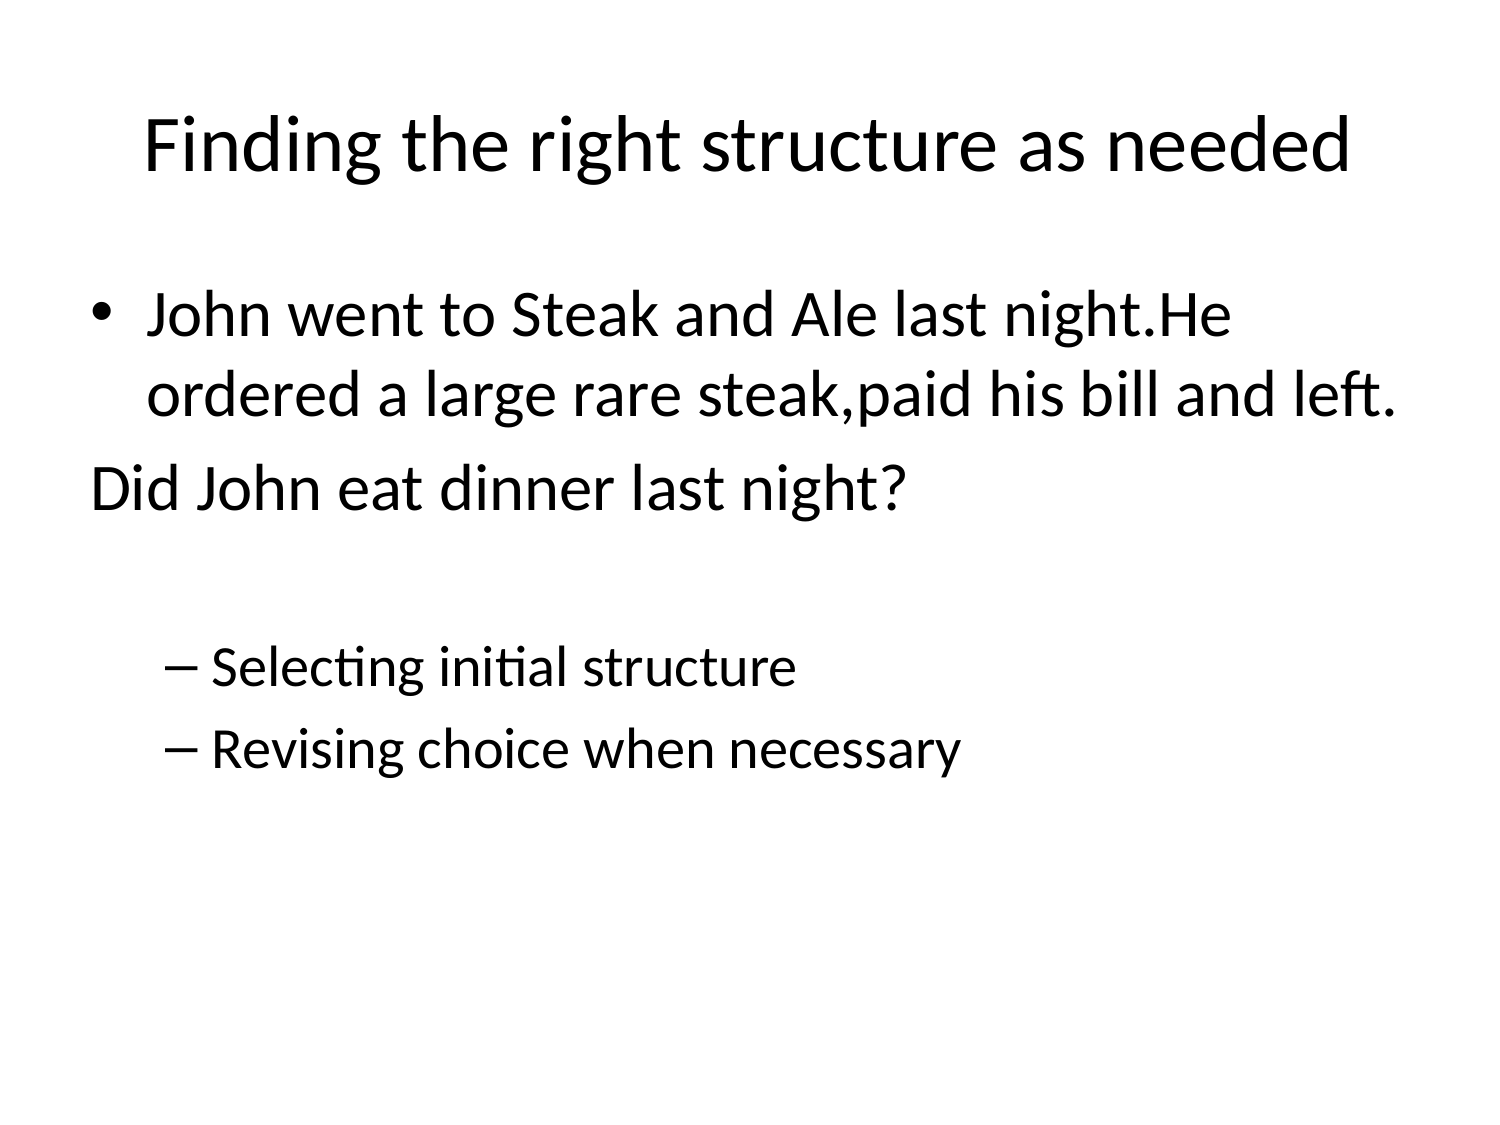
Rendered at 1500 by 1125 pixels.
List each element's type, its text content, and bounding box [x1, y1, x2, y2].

list John went to Steak and Ale last night.He ordered a large rare steak,paid his bill and left. Did John eat dinner last night? Selecting initial structure Revising choice when necessary [75, 262, 1425, 1005]
title Finding the right structure as needed [75, 45, 1425, 233]
